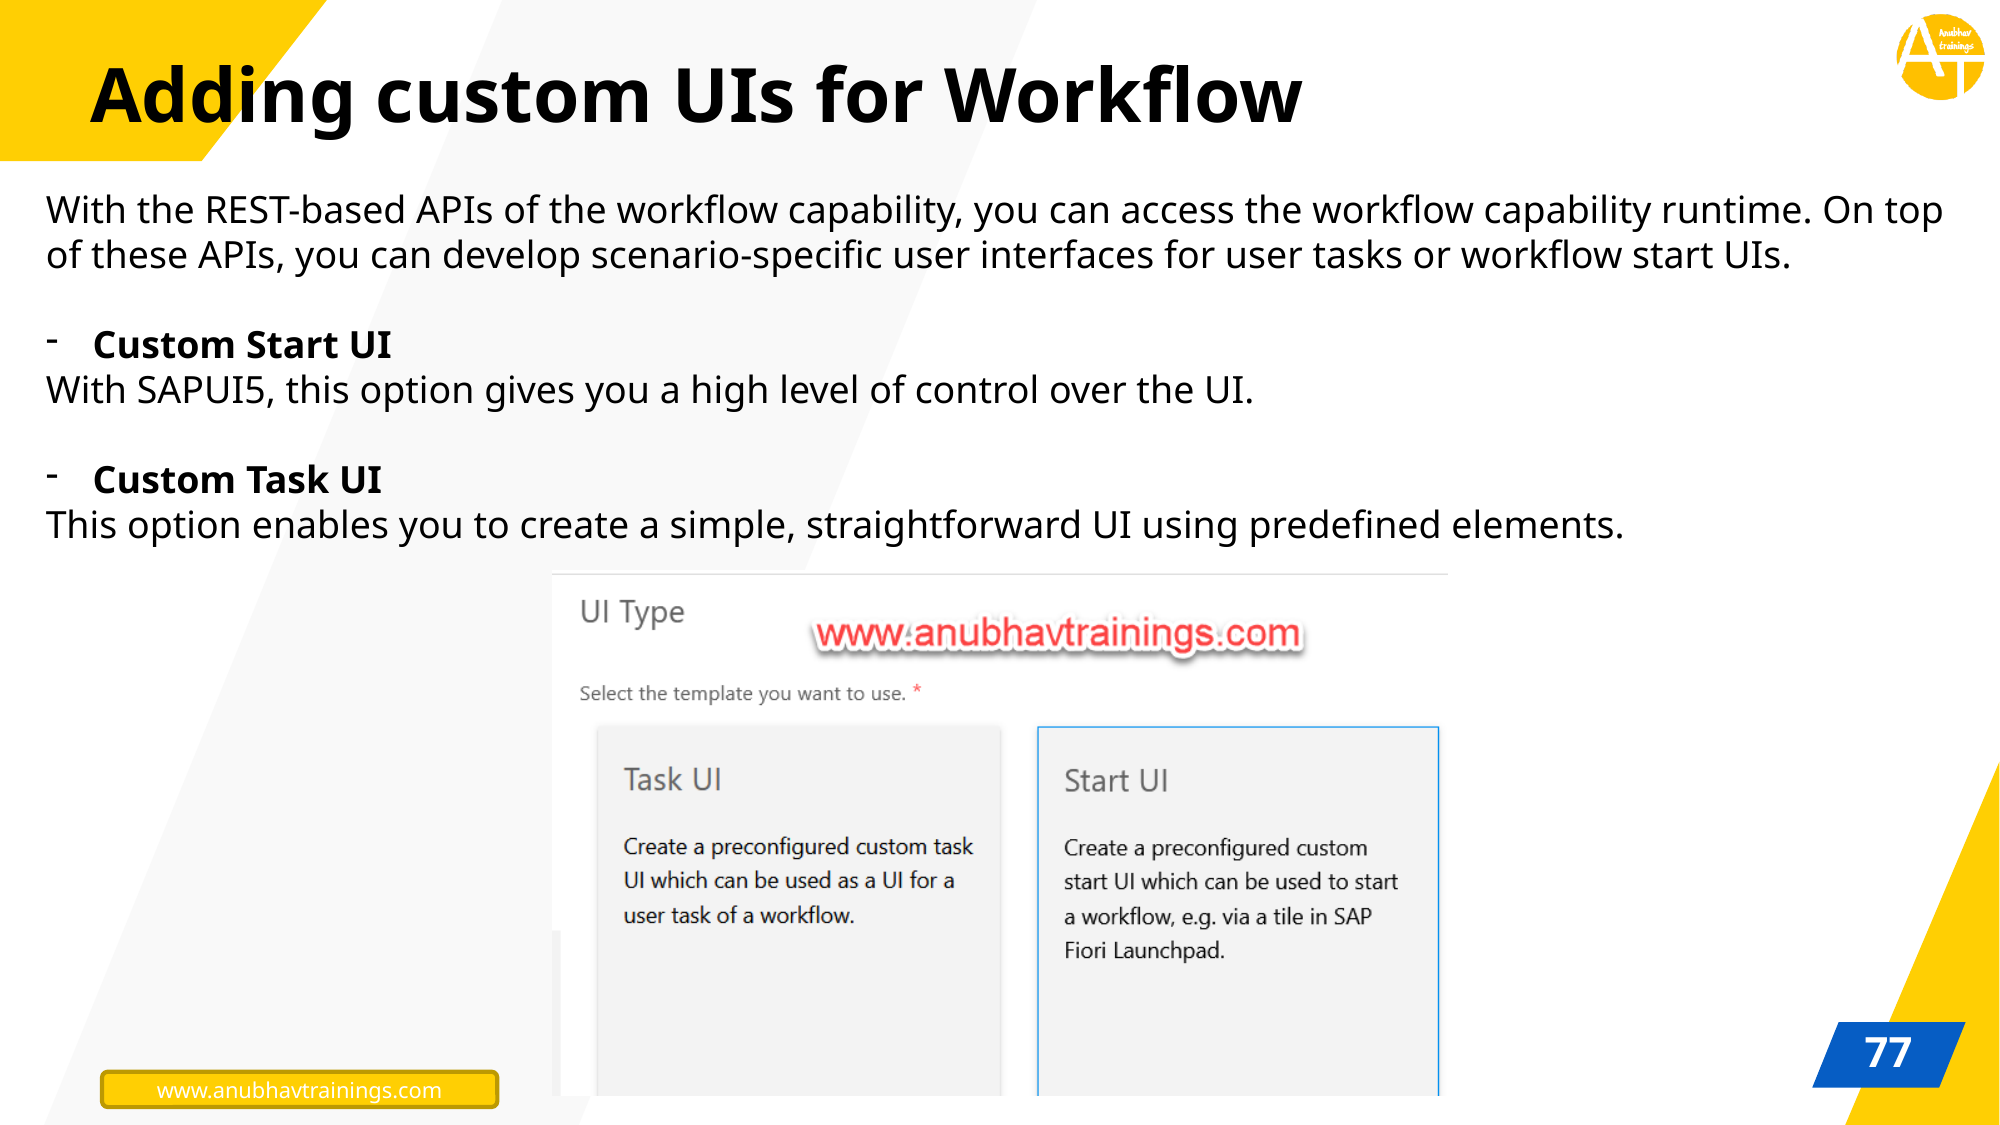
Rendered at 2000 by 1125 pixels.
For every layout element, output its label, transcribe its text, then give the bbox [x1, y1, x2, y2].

picture [1888, 8, 1989, 108]
picture [551, 570, 1448, 1097]
title Adding custom UIs for Workflow [90, 31, 1792, 148]
text_box With the REST-based APIs of the workflow capability, you can access the workflow capability runtime. On top of these APIs, you can develop scenario-specific user interfaces for user tasks or workflow start UIs. Custom Start UI With SAPUI5, this option gives you a high level of control over the UI. Custom Task UI This option enables you to create a simple, straightforward UI using predefined elements. [31, 179, 1969, 554]
slide_number 77 [1847, 1024, 1931, 1086]
text_box [0, 0, 329, 164]
text_box www.anubhavtrainings.com [99, 1069, 500, 1110]
